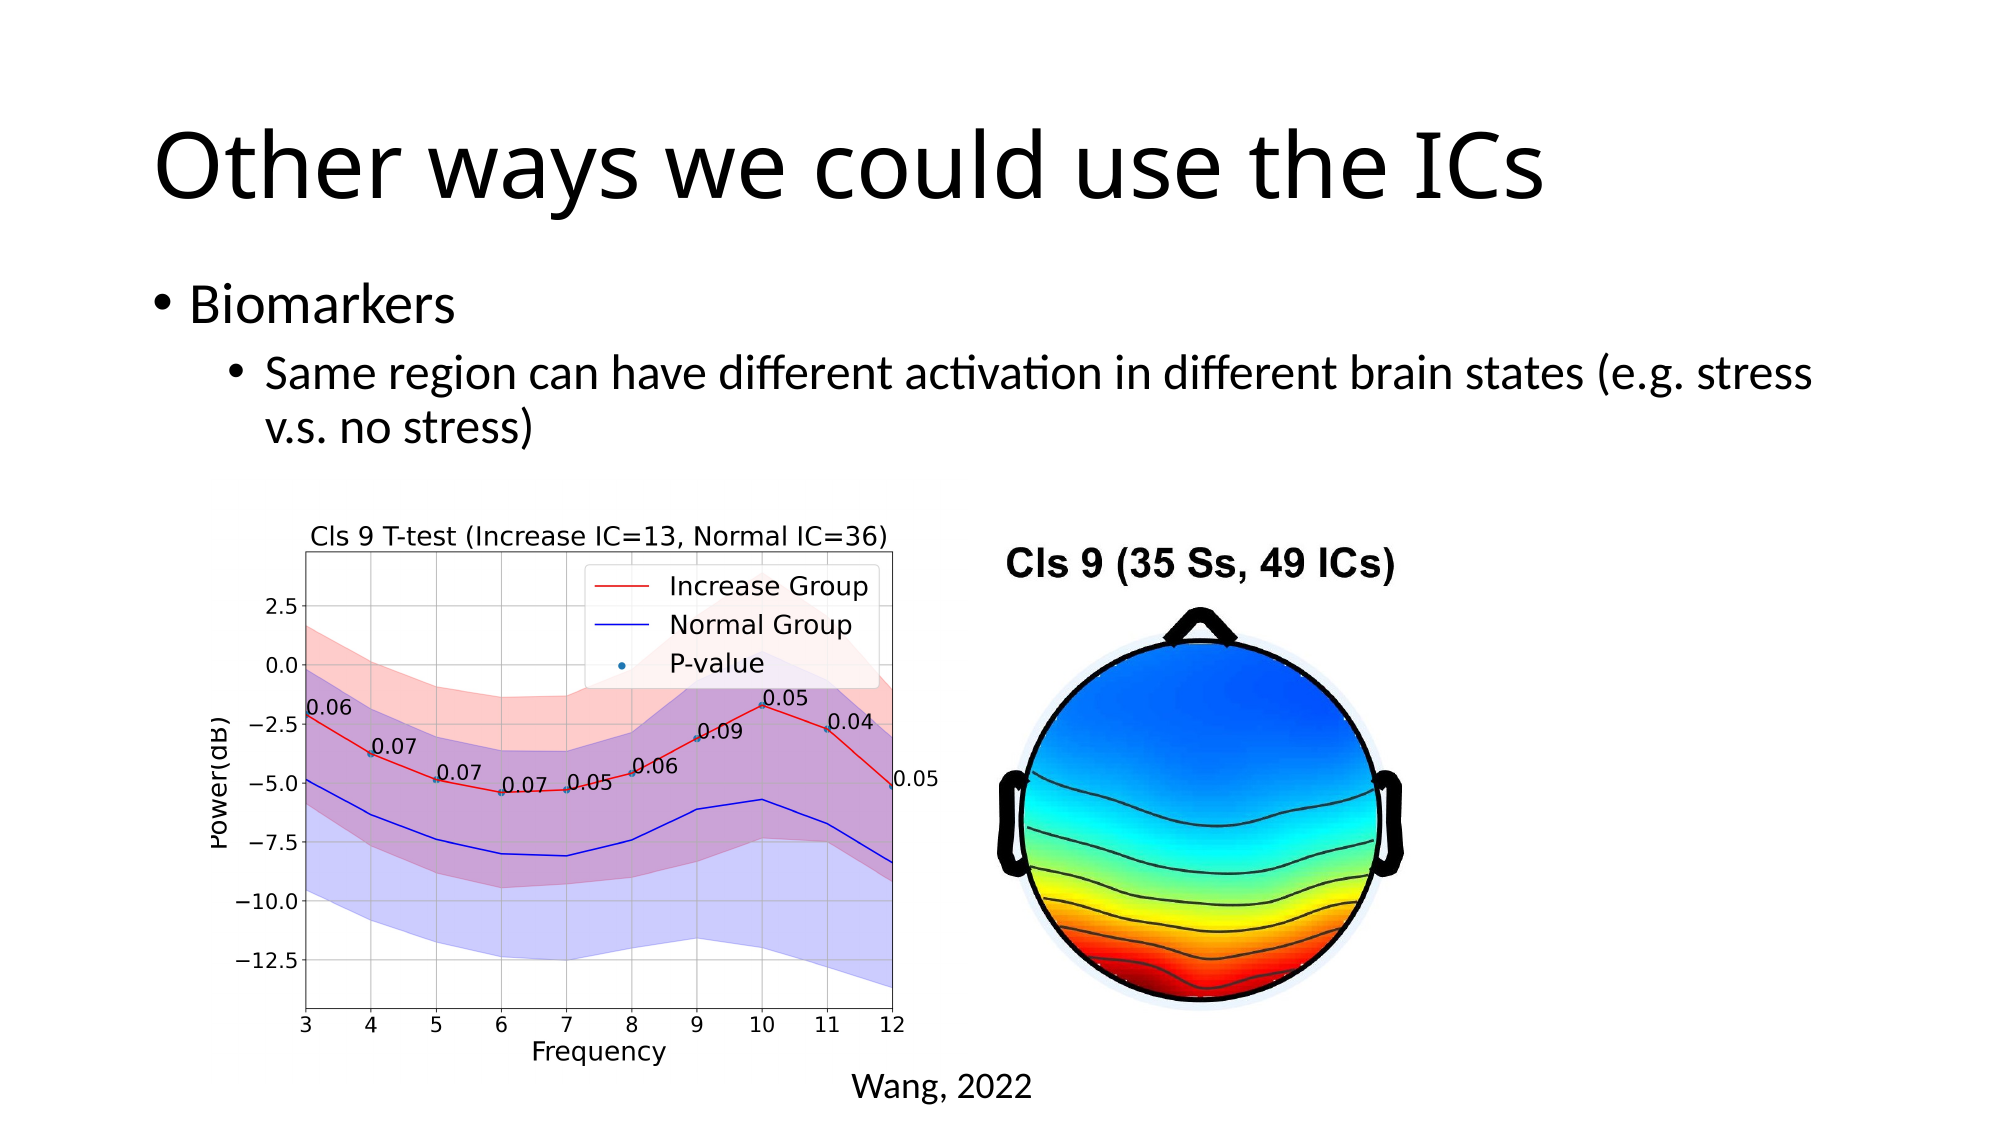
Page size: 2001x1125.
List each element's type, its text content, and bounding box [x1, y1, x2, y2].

list Biomarkers Same region can have different activation in different brain states (e.g. stress v.s. no stress) [137, 265, 1863, 980]
text_box Wang, 2022 [836, 1053, 1048, 1113]
picture [211, 479, 1445, 1084]
title Other ways we could use the ICs [137, 59, 1863, 265]
